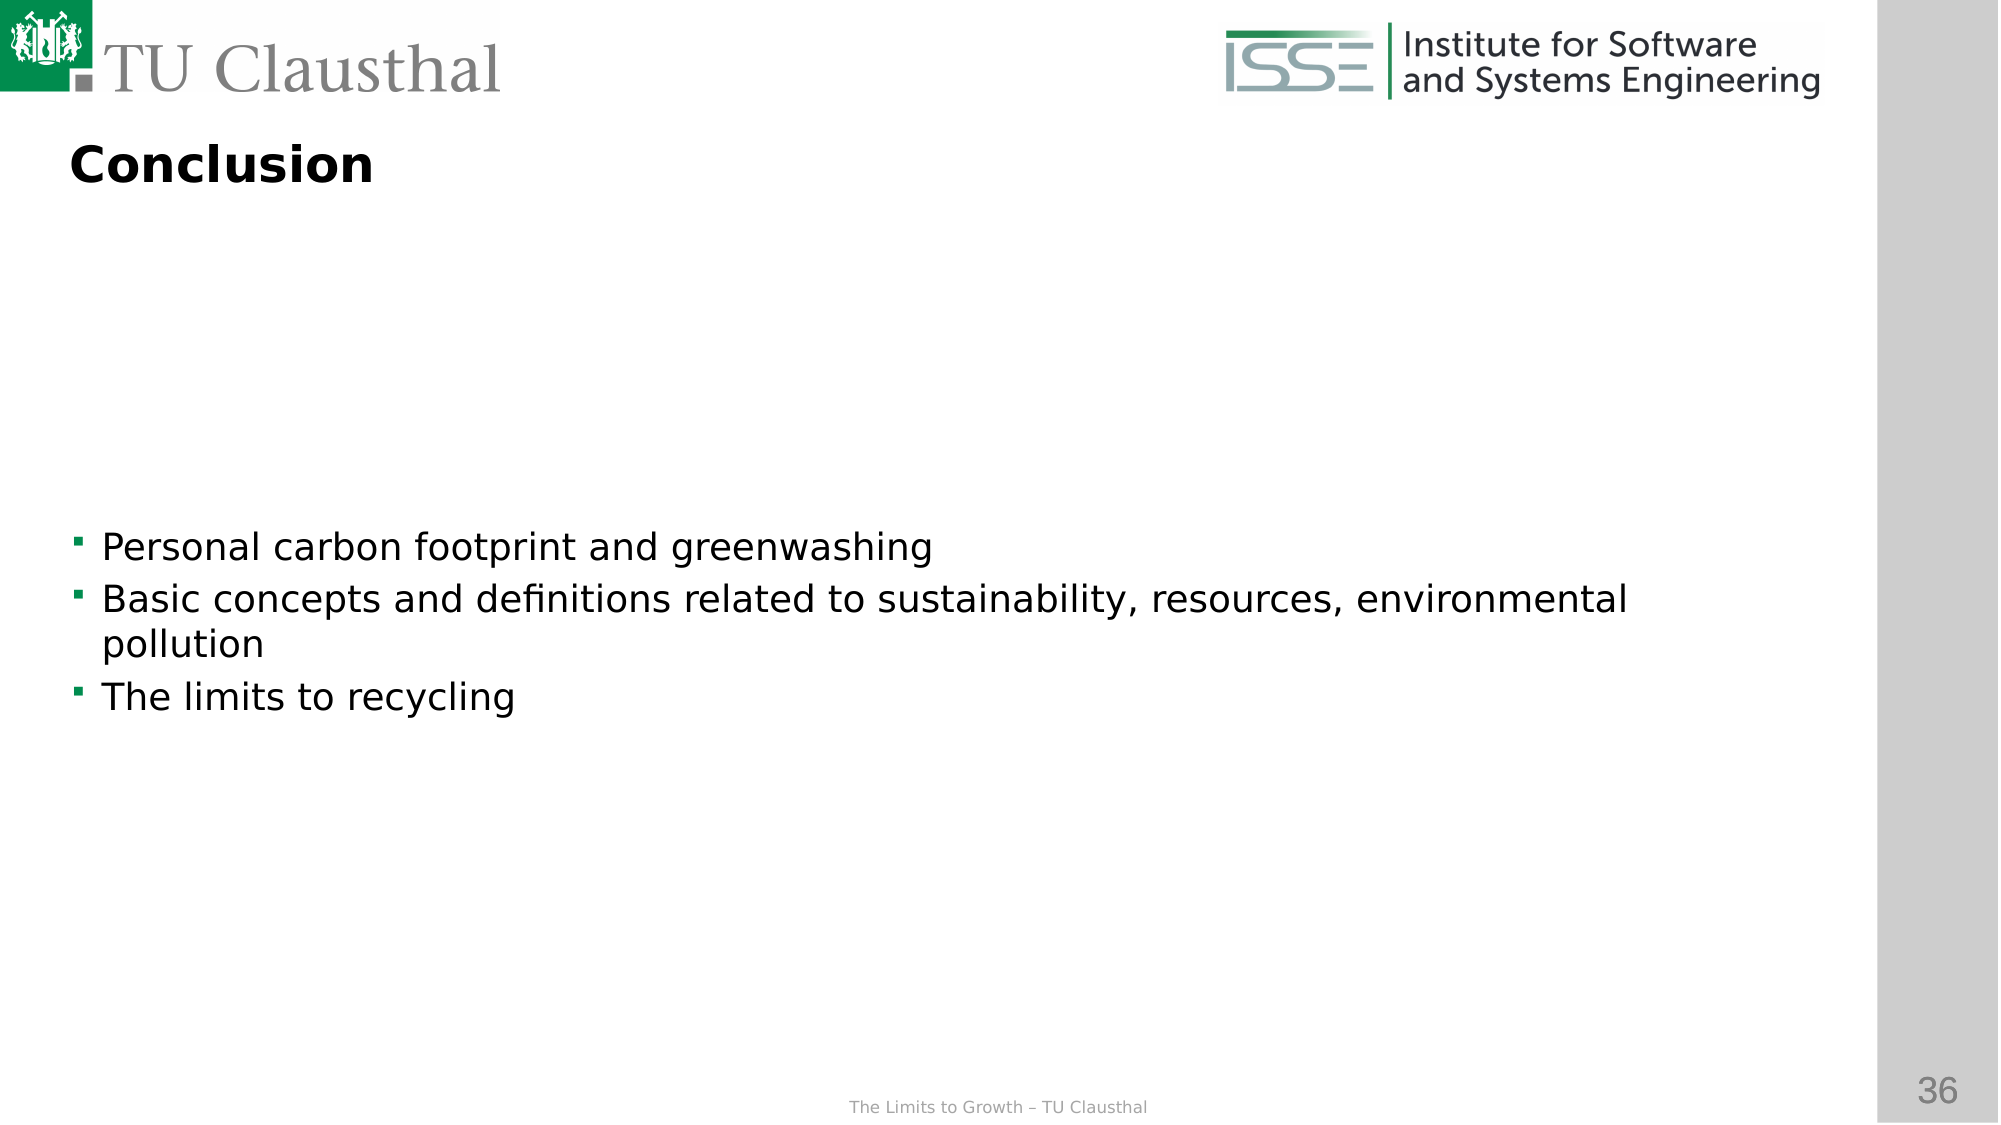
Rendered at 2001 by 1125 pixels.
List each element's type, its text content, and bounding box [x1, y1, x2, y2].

picture [0, 0, 500, 92]
picture [1218, 22, 1825, 106]
text_box Conclusion [54, 125, 1817, 206]
text_box Personal carbon footprint and greenwashing Basic concepts and definitions related to sustainability, resources, environmental pollution The limits to recycling [54, 208, 1817, 1033]
